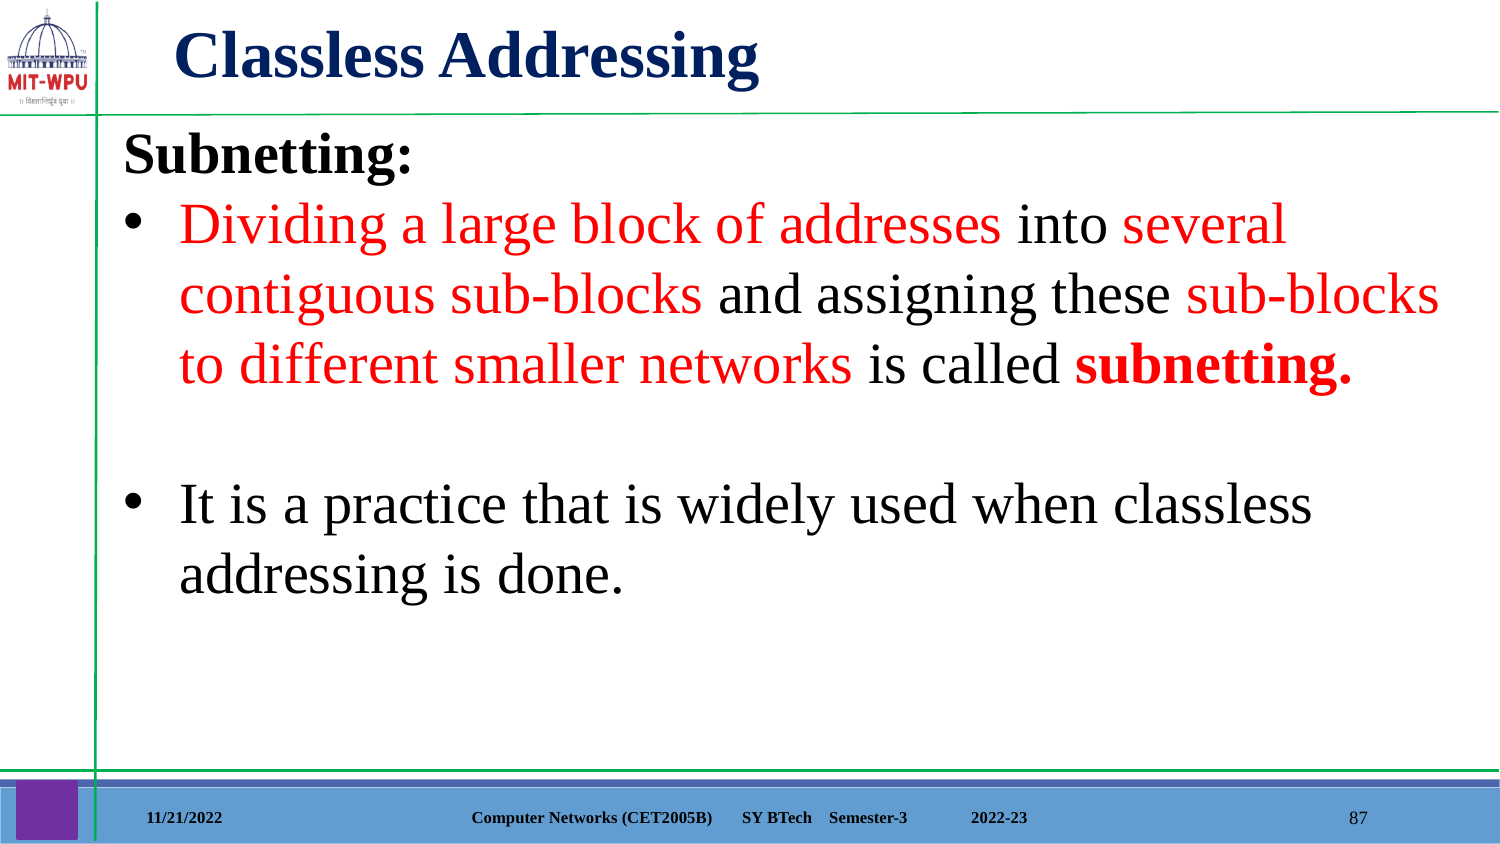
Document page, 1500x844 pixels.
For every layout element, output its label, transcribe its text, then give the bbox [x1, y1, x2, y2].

title Classless Addressing [162, 20, 1500, 98]
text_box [102, 111, 1499, 116]
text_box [94, 780, 98, 842]
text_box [94, 1, 98, 770]
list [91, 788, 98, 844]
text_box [0, 111, 89, 116]
slide_number ‹#› [1218, 794, 1380, 840]
text_box Subnetting: Dividing a large block of addresses into several contiguous sub-blocks and assigning these sub-blocks to different smaller networks is called subnetting. It is a practice that is widely used when classless addressing is done. [108, 124, 1467, 613]
text_box [6, 8, 88, 106]
footer Computer Networks (CET2005B) SY BTech Semester-3 2022-23 [453, 794, 1047, 840]
text_box [17, 782, 76, 839]
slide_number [135, 794, 440, 840]
